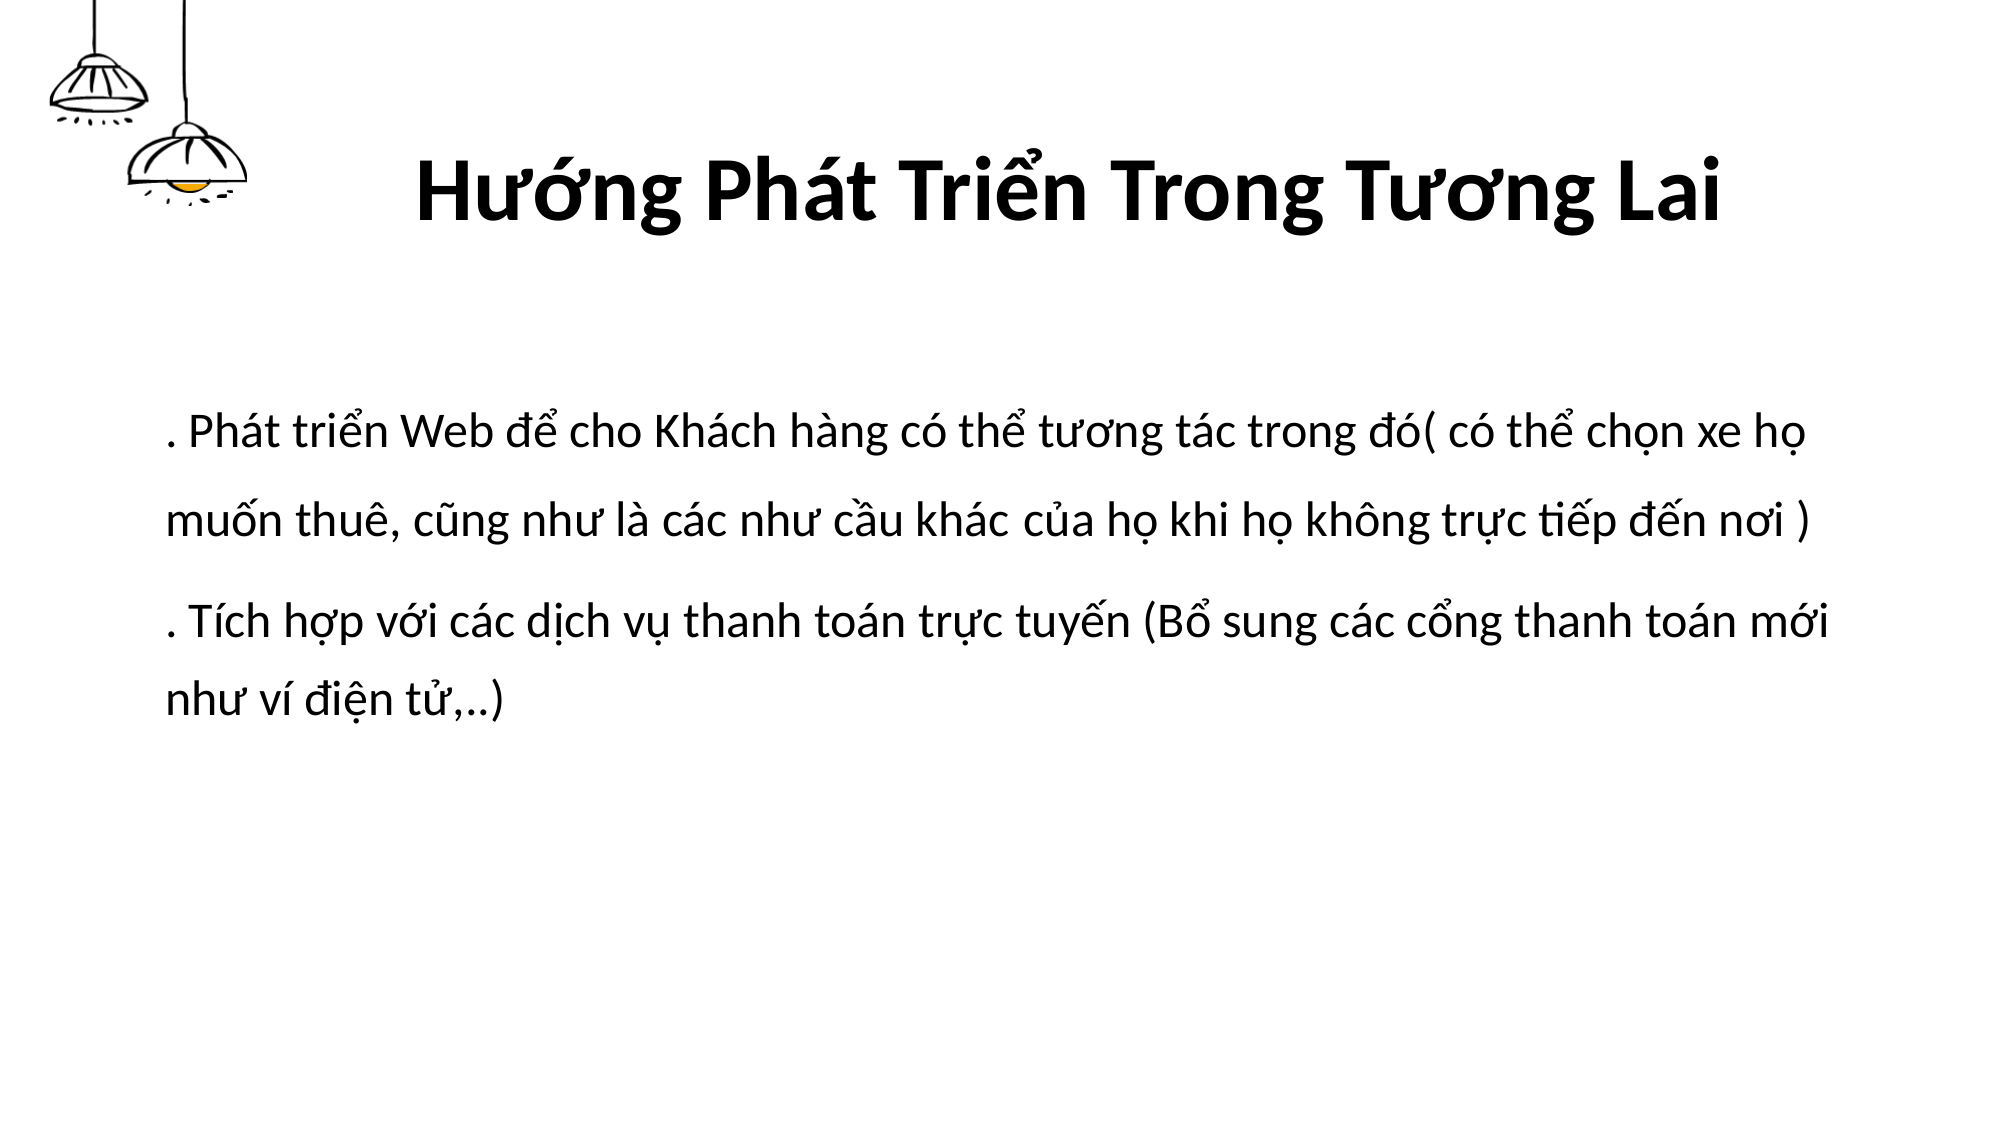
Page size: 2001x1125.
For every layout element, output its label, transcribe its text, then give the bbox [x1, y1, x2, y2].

title Hướng Phát Triển Trong Tương Lai [265, 122, 1876, 260]
picture [49, 0, 247, 206]
list . Phát triển Web để cho Khách hàng có thể tương tác trong đó( có thể chọn xe họ muốn thuê, cũng như là các như cầu khác của họ khi họ không trực tiếp đến nơi ) . Tích hợp với các dịch vụ thanh toán trực tuyến (Bổ sung các cổng thanh toán mới như ví điện tử,..) [150, 372, 1850, 812]
